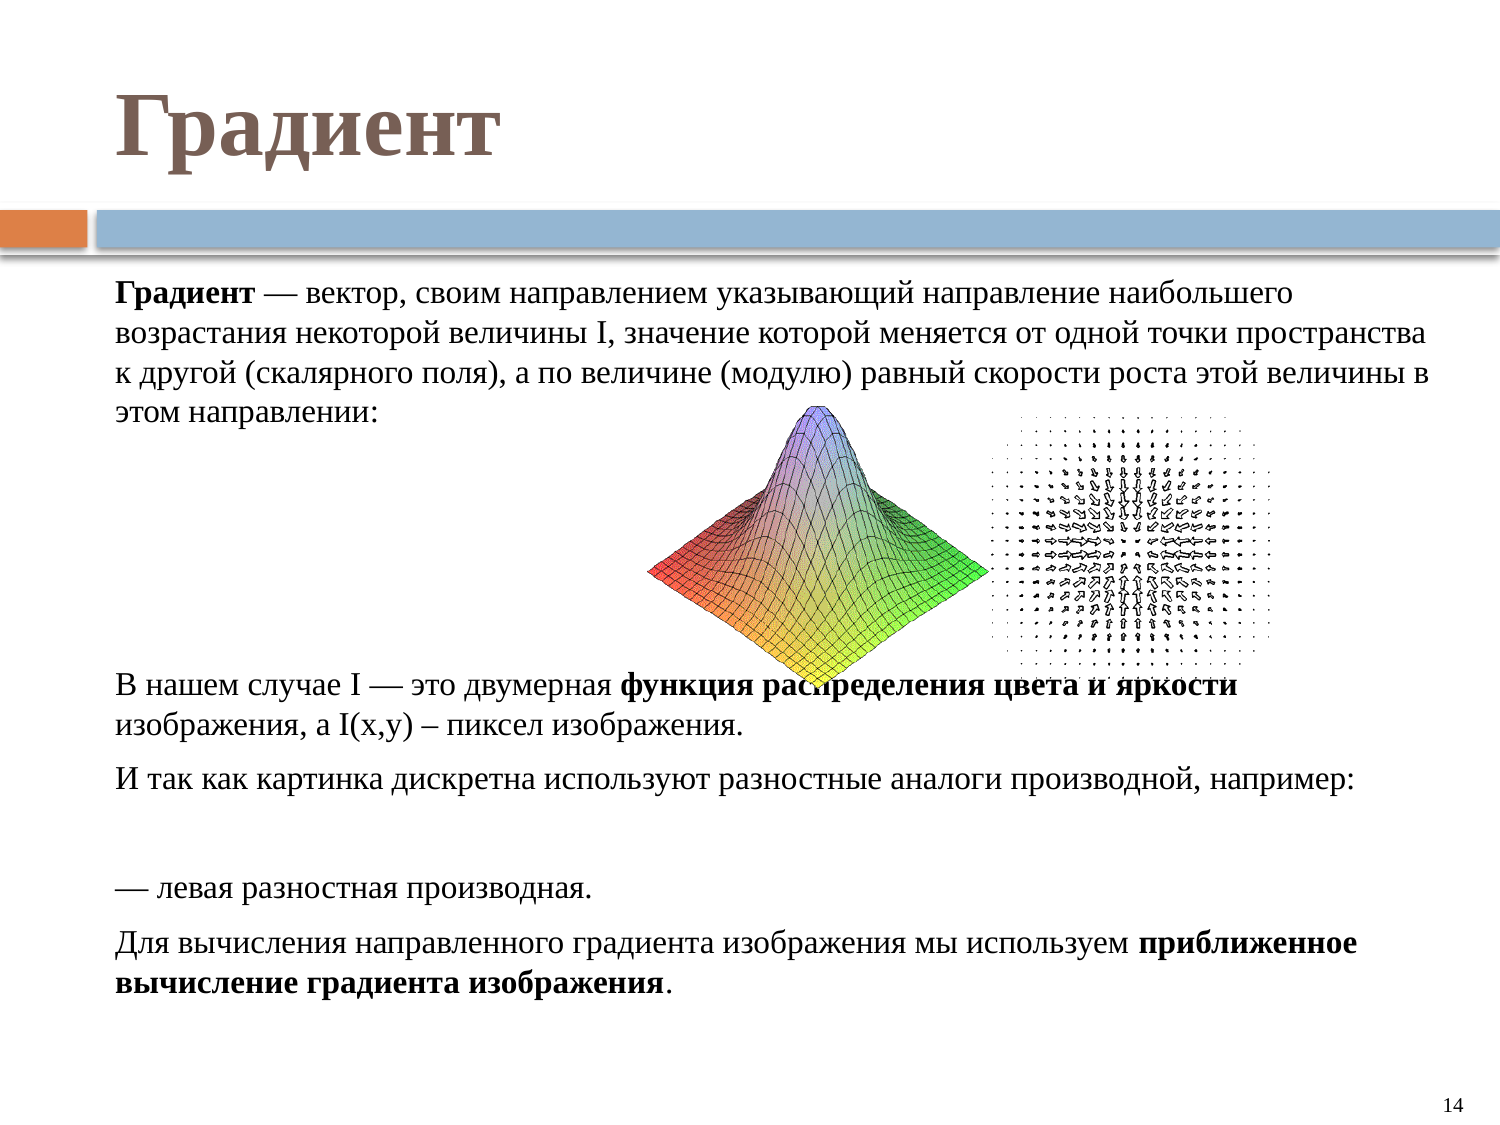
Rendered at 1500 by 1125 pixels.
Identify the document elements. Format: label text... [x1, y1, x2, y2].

slide_number 14 [1409, 1084, 1497, 1125]
title Градиент [100, 37, 1438, 200]
picture [643, 396, 1283, 693]
